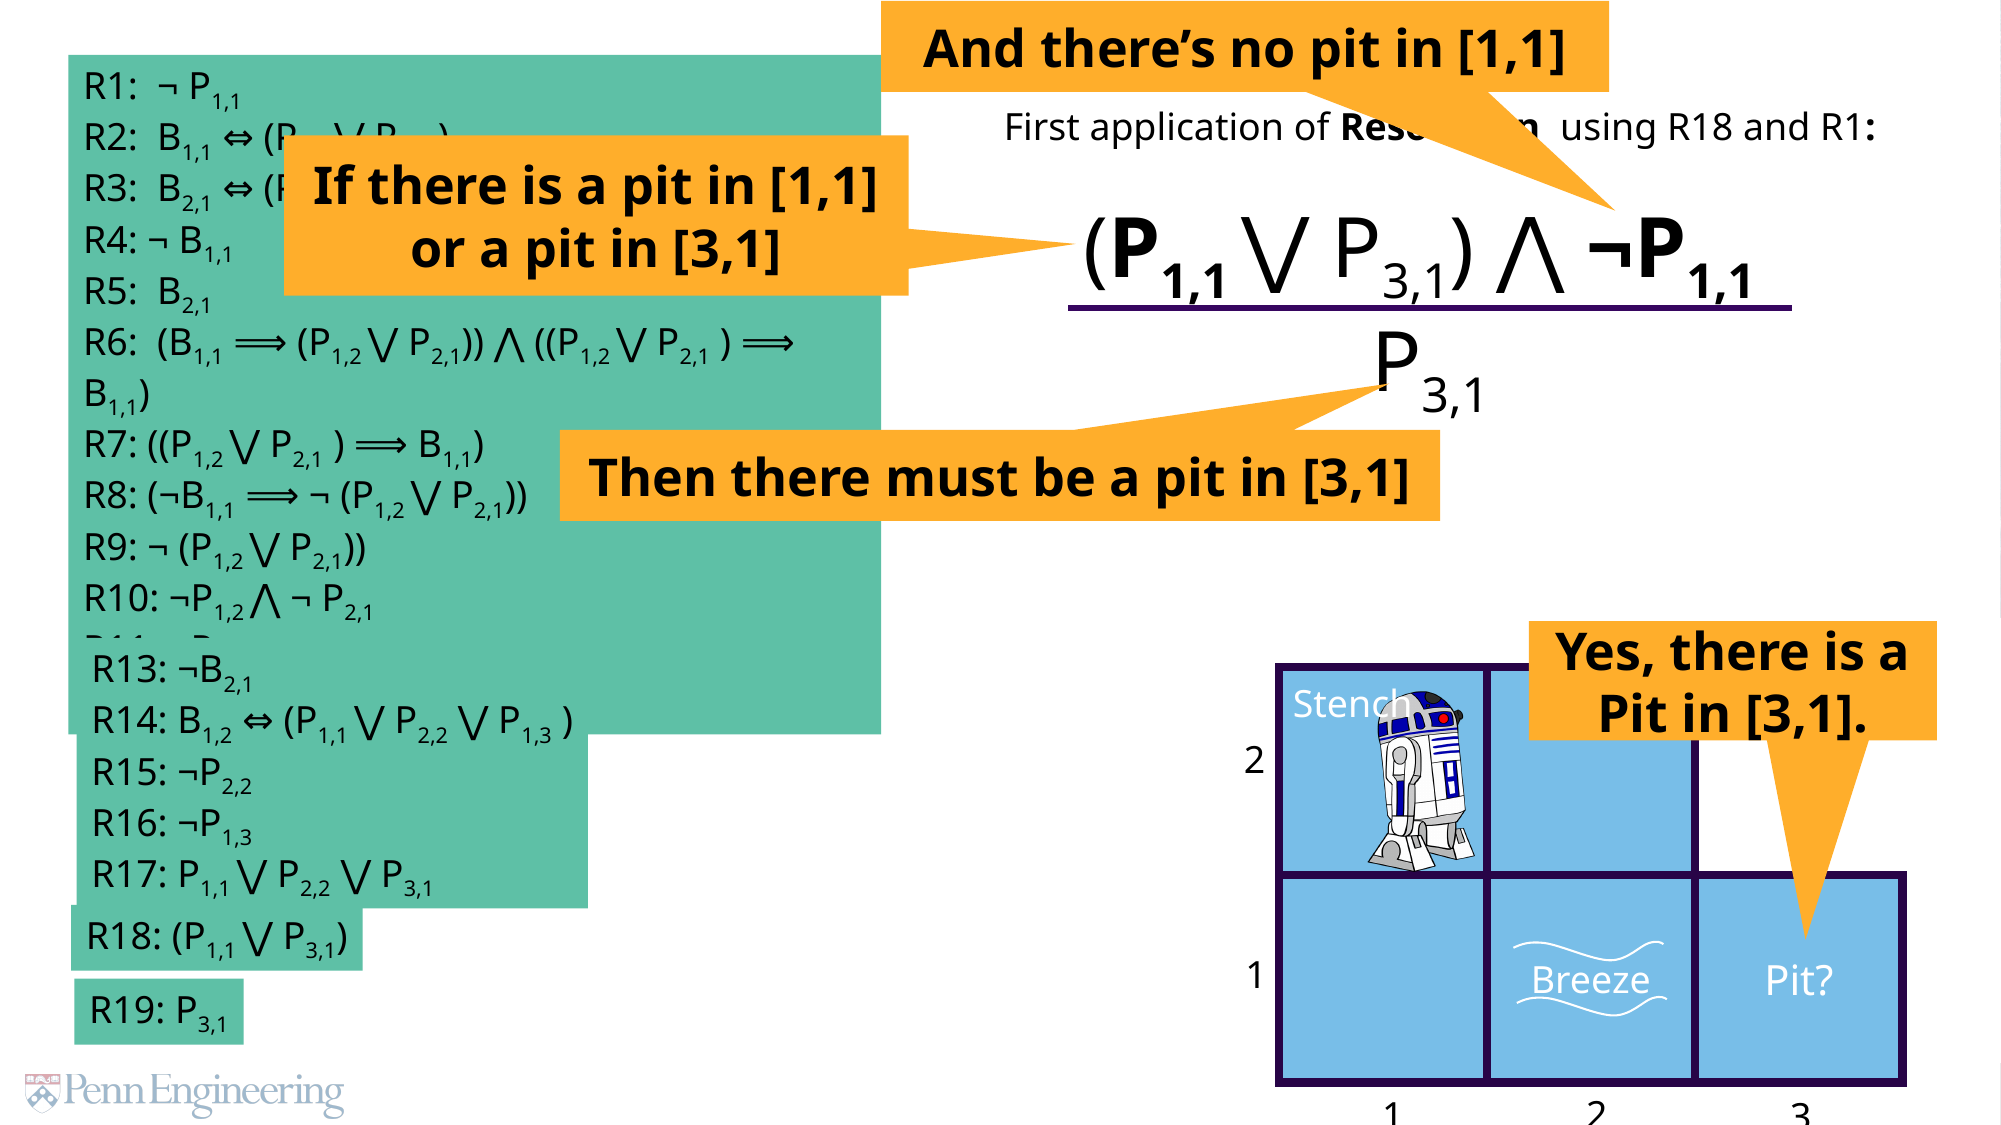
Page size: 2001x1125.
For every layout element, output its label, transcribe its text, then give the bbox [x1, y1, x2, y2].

text_box First application of Resolution using R18 and R1: [1493, 95, 1891, 155]
text_box (P1,1 ⋁ P3,1) ⋀ ¬P1,1 P3,1 [1068, 311, 1792, 430]
text_box R1: ¬ P1,1 R2: B1,1 ⇔ (P1,2 ⋁ P2,1 ) R3: B2,1 ⇔ (P1,1 ⋁ P2,2 ⋁ P3,1 ) R4: ¬ B1,1 R5: B2,1 R6: (B1,1 ⟹ (P1,2 ⋁ P2,1)) ⋀ ((P1,2 ⋁ P2,1 ) ⟹ B1,1) R7: ((P1,2 ⋁ P2,1 ) ⟹ B1,1) R8: (¬B1,1 ⟹ ¬ (P1,2 ⋁ P2,1)) R9: ¬ (P1,2 ⋁ P2,1)) R10: ¬P1,2 ⋀ ¬ P2,1 R11: ¬P1,2 R12: ¬P2,1 [68, 54, 882, 735]
text_box If there is a pit in [1,1] or a pit in [3,1] [284, 135, 1076, 296]
text_box (P1,1 ⋁ P3,1) ⋀ ¬P1,1 P3,1 [1068, 187, 1792, 295]
text_box R19: P3,1 [74, 978, 244, 1045]
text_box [1229, 615, 2000, 1125]
text_box Then there must be a pit in [3,1] [559, 383, 1441, 521]
table_cell ⋁ (or) [25, 1074, 351, 1119]
picture [1366, 691, 1475, 872]
text_box (P1,1 ⋁ P3,1) ⋀ ¬P1,1 P3,1 [1068, 296, 1792, 305]
text_box R18: (P1,1 ⋁ P3,1) [71, 904, 363, 971]
text_box First application of Resolution using R18 and R1: [989, 95, 1467, 155]
text_box R13: ¬B2,1 R14: B1,2 ⇔ (P1,1 ⋁ P2,2 ⋁ P1,3 ) R15: ¬P2,2 R16: ¬P1,3 R17: P1,1 ⋁ P2,2 ⋁ P3,1 [76, 637, 588, 909]
text_box And there’s no pit in [1,1] [881, 0, 1616, 211]
